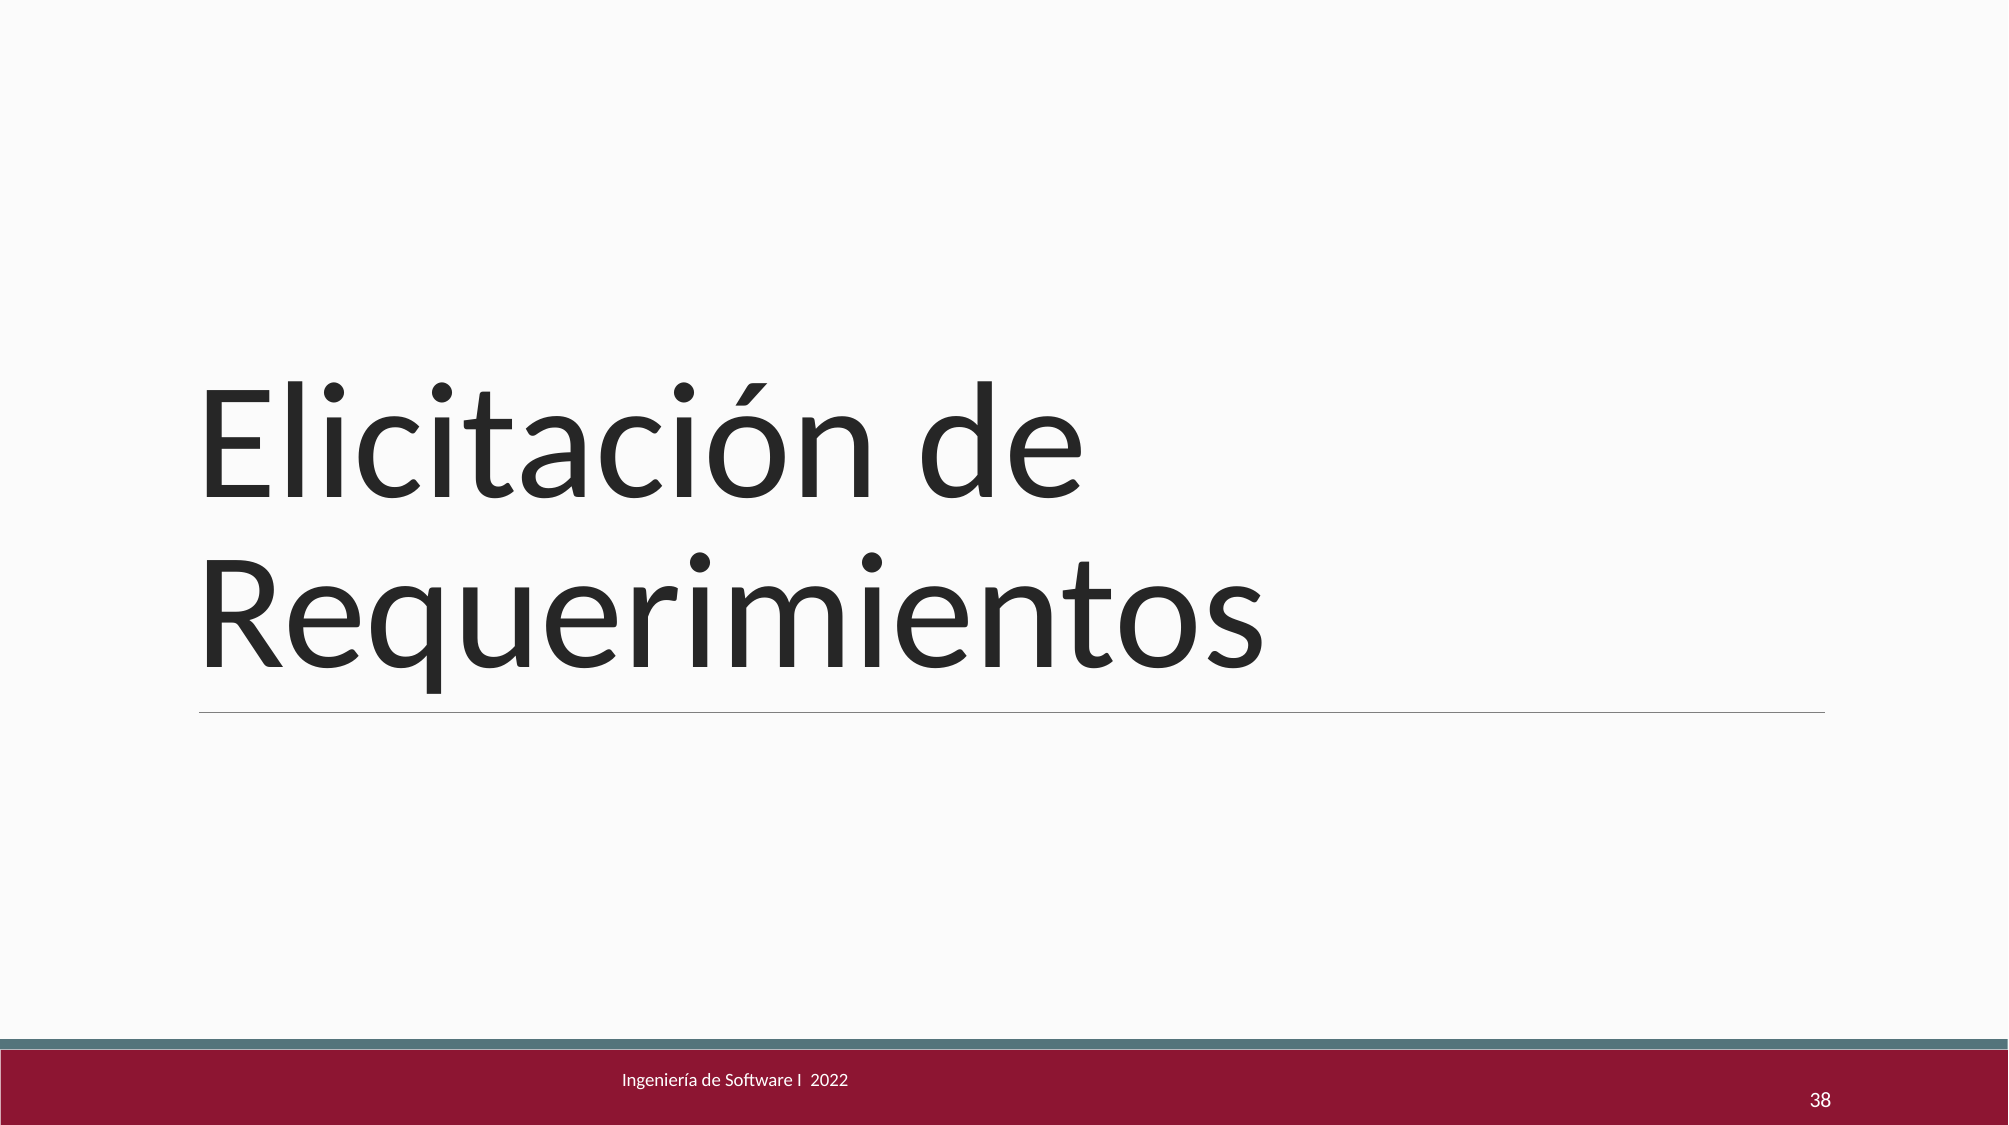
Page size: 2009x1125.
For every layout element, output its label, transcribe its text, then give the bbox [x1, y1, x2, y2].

title Elicitación de Requerimientos [180, 124, 1838, 710]
slide_number 38 [1630, 1059, 1847, 1120]
footer Ingeniería de Software I 2022 [607, 1059, 1402, 1120]
